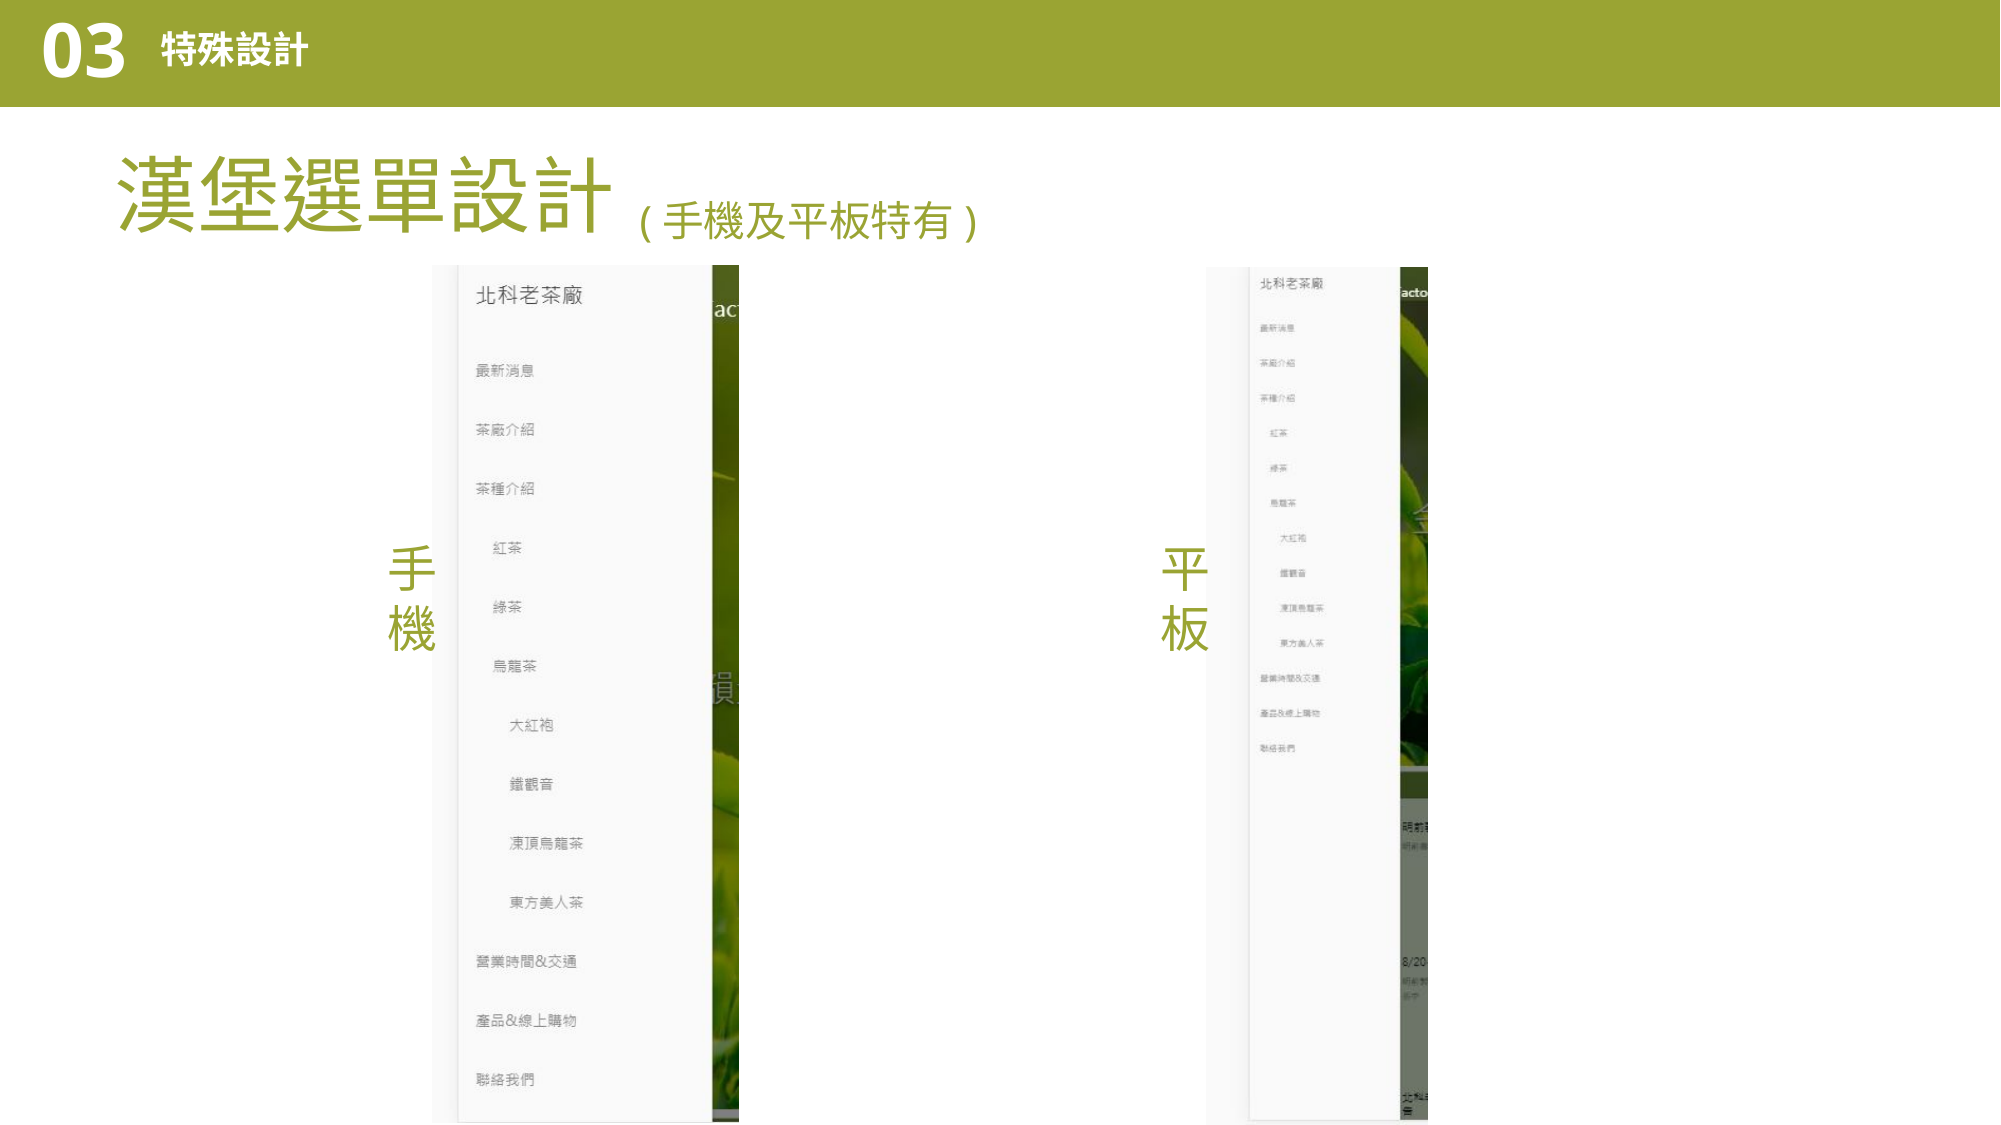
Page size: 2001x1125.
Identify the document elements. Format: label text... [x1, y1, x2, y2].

picture [1206, 267, 1428, 1125]
list 特殊設計 [146, 23, 772, 84]
list 03 [26, 13, 146, 93]
text_box 漢堡選單設計 [100, 146, 631, 252]
picture [432, 265, 739, 1124]
text_box (手機及平板特有) [624, 187, 992, 253]
text_box 手機 [372, 529, 432, 665]
text_box 平板 [1145, 529, 1206, 665]
